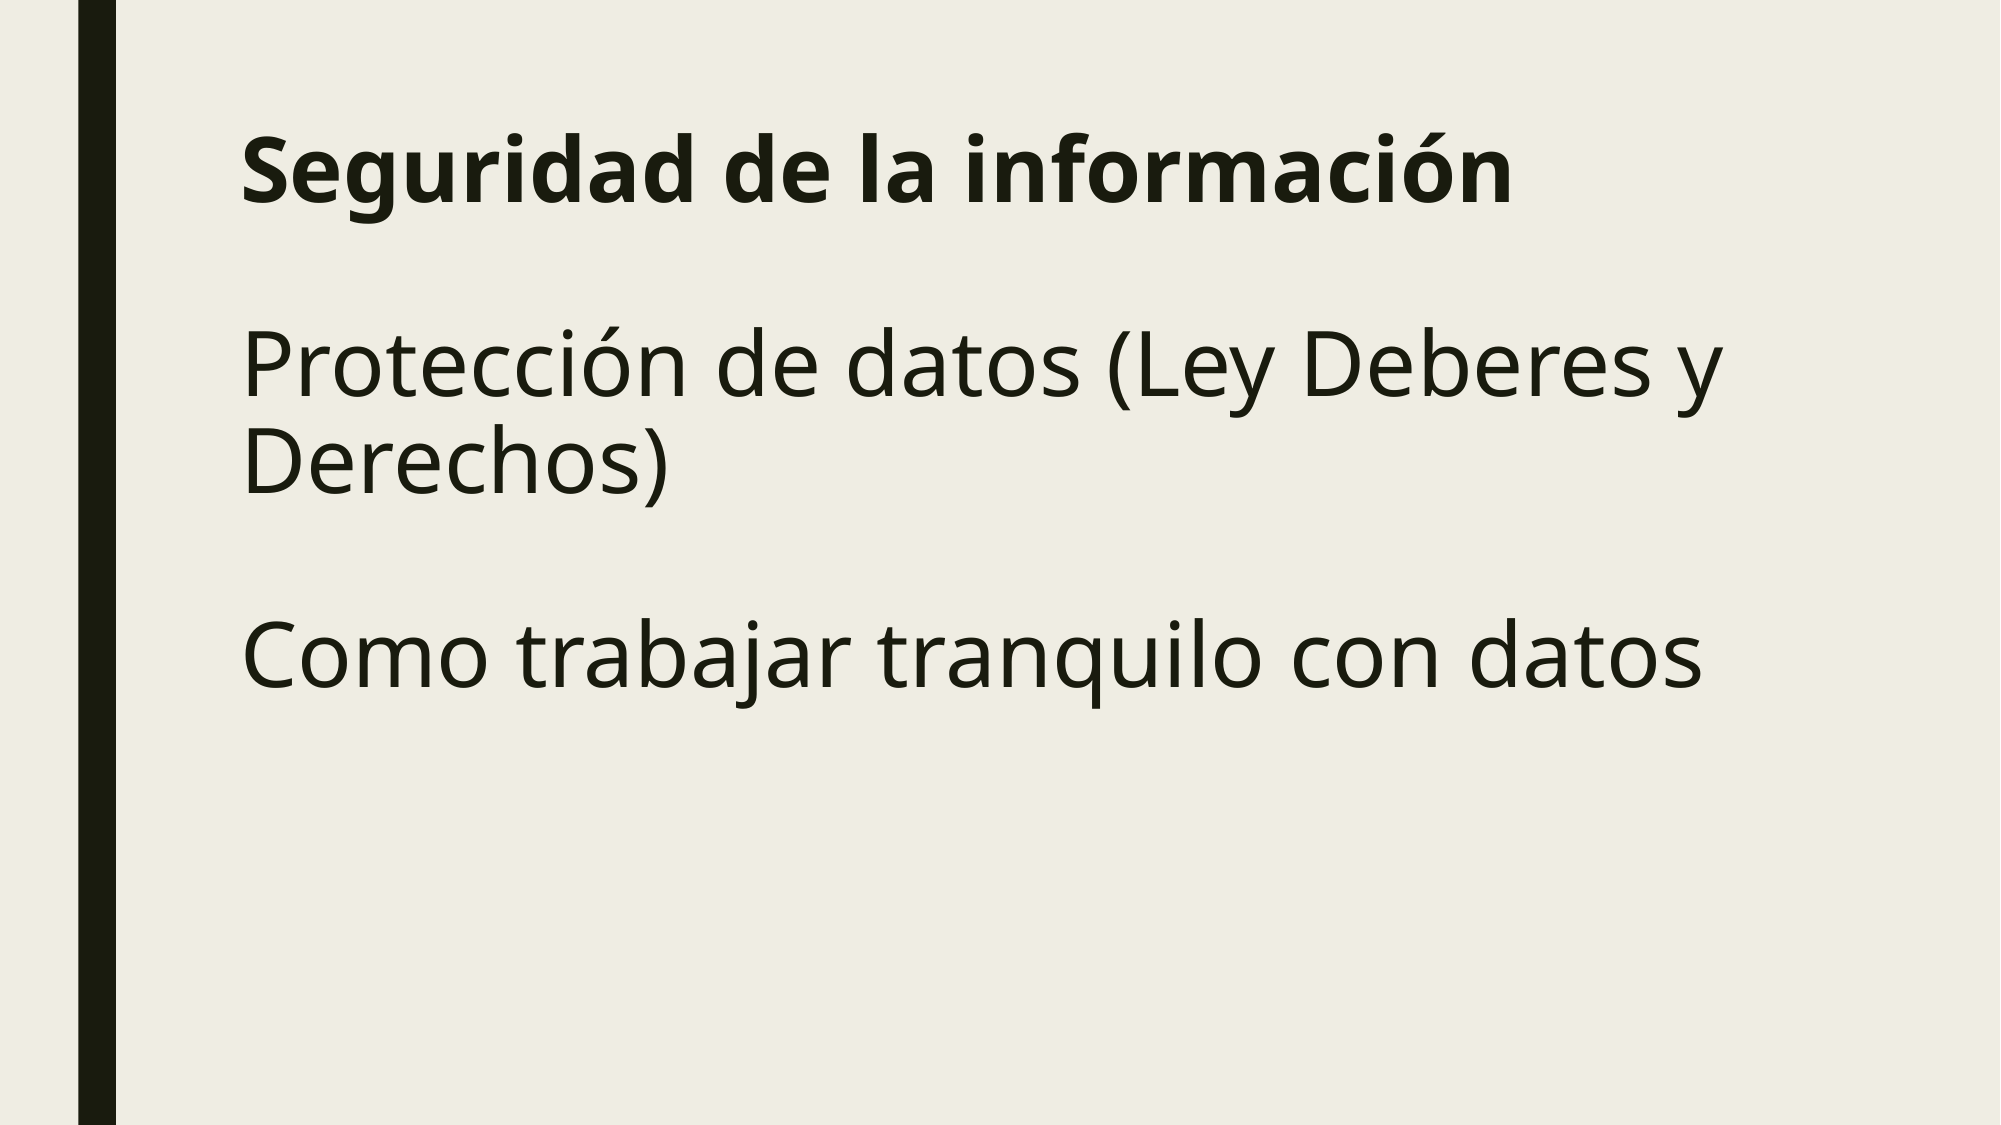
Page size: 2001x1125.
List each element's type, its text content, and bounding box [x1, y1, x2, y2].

title Seguridad de la información Protección de datos (Ley Deberes y Derechos) Como trabajar tranquilo con datos [225, 117, 1800, 825]
